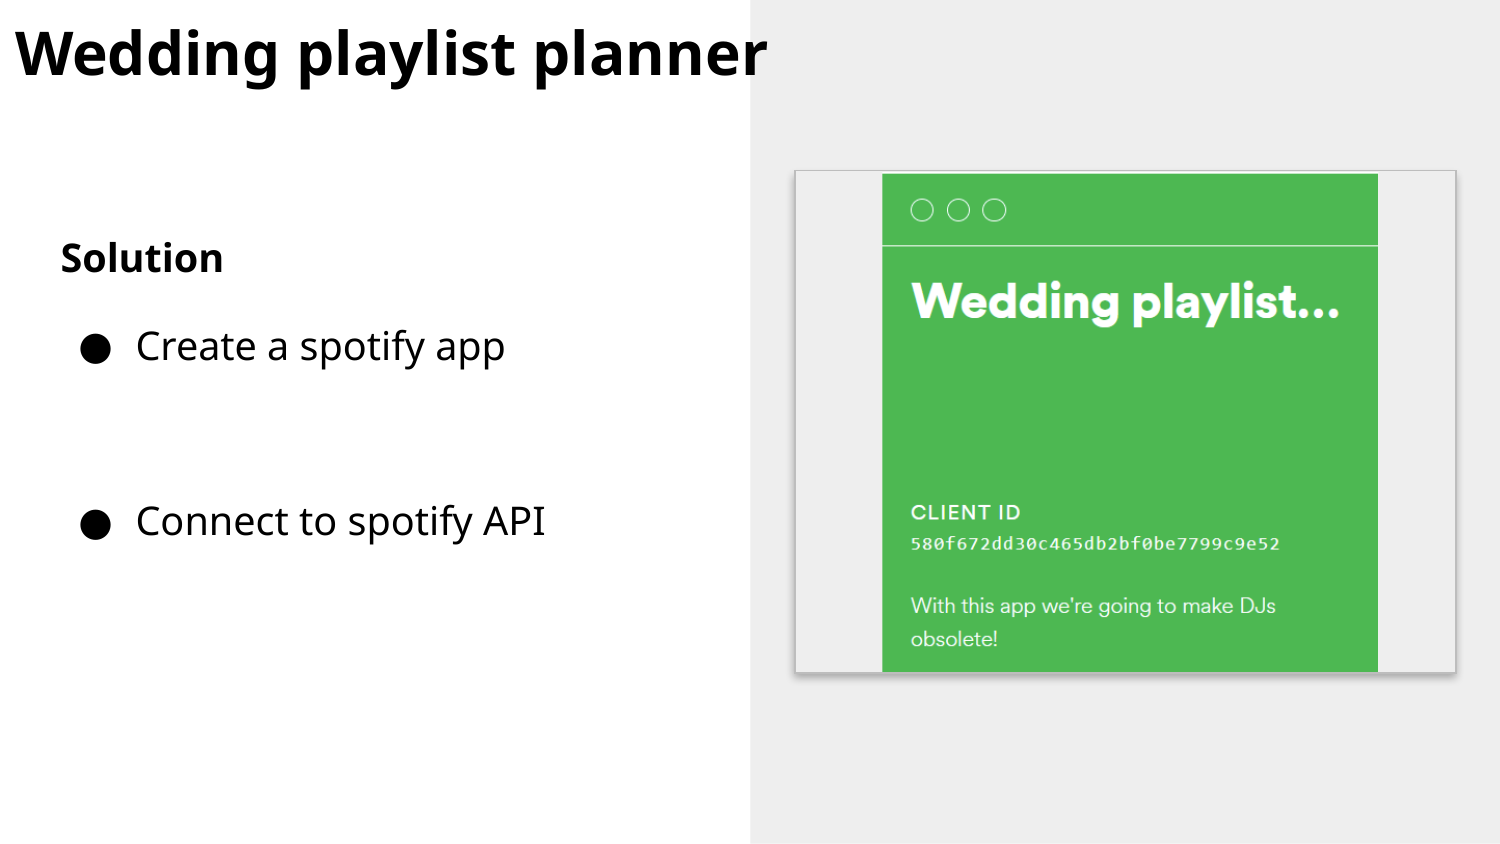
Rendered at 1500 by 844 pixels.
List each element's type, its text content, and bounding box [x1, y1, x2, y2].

list Solution Create a spotify app Connect to spotify API [45, 210, 699, 634]
picture [882, 171, 1379, 672]
title Wedding playlist planner [0, 0, 798, 102]
